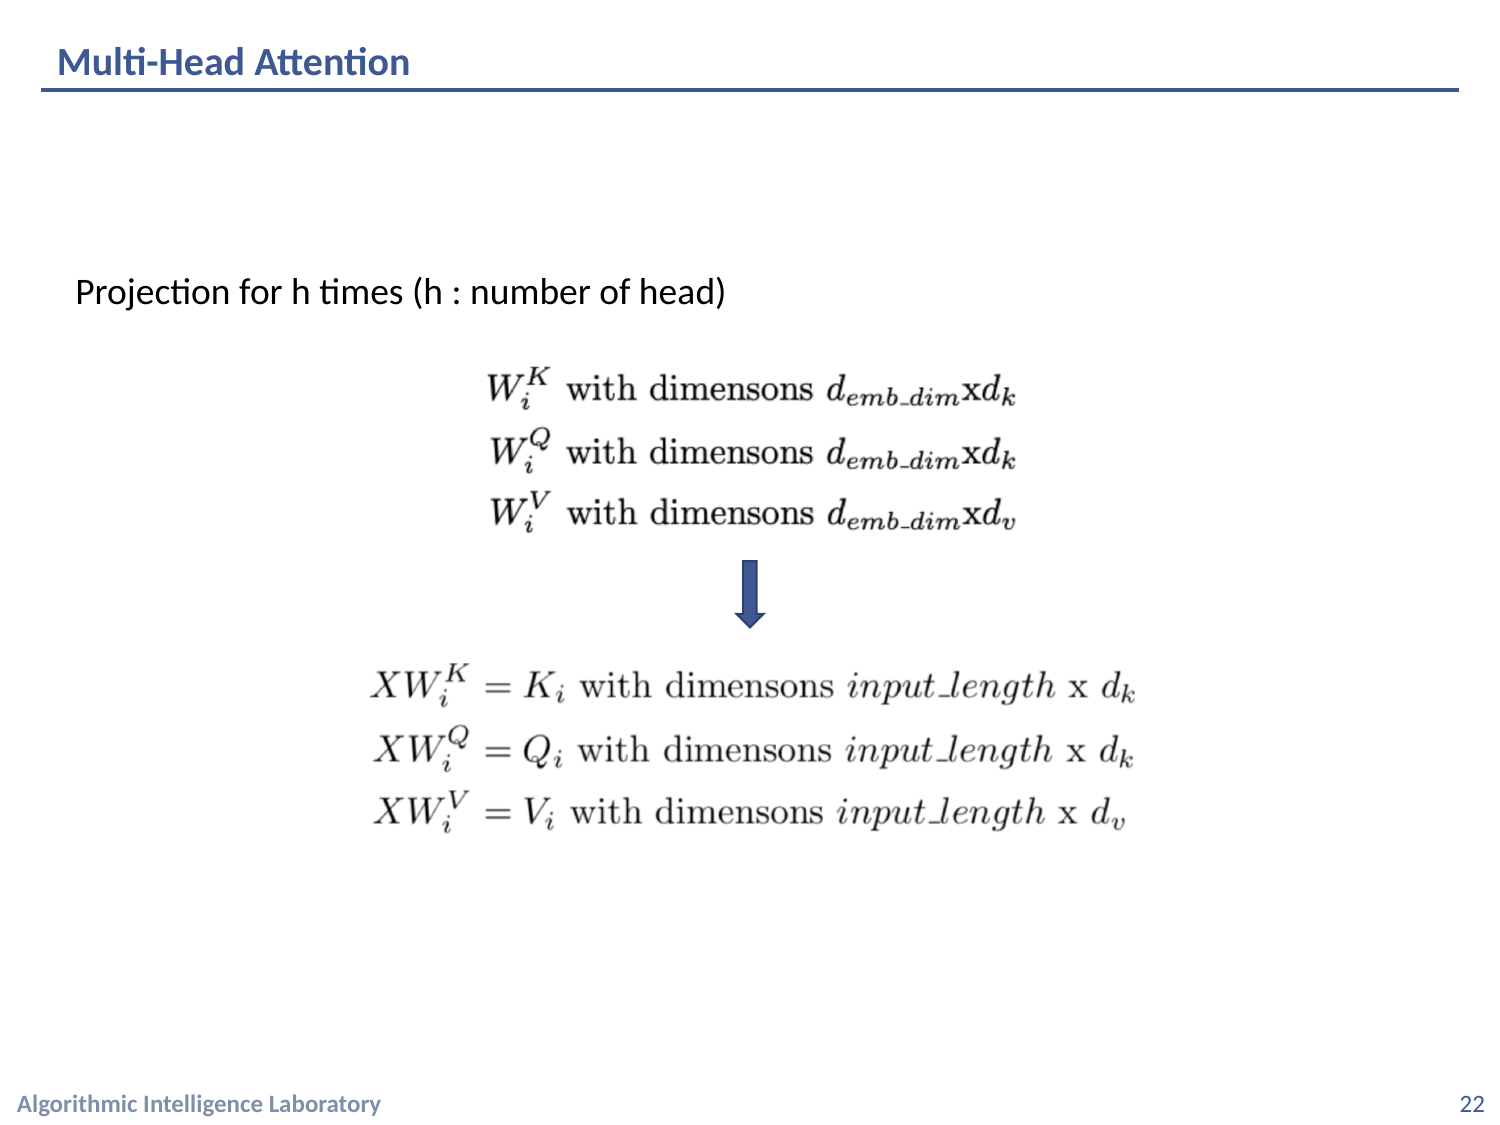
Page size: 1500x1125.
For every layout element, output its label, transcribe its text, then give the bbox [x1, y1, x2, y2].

picture [471, 350, 1029, 550]
title Multi-Head Attention [41, 33, 1459, 92]
slide_number 22 [1428, 1079, 1500, 1125]
picture [352, 649, 1148, 846]
text_box [734, 560, 766, 629]
text_box Projection for h times (h : number of head) [60, 259, 1363, 320]
